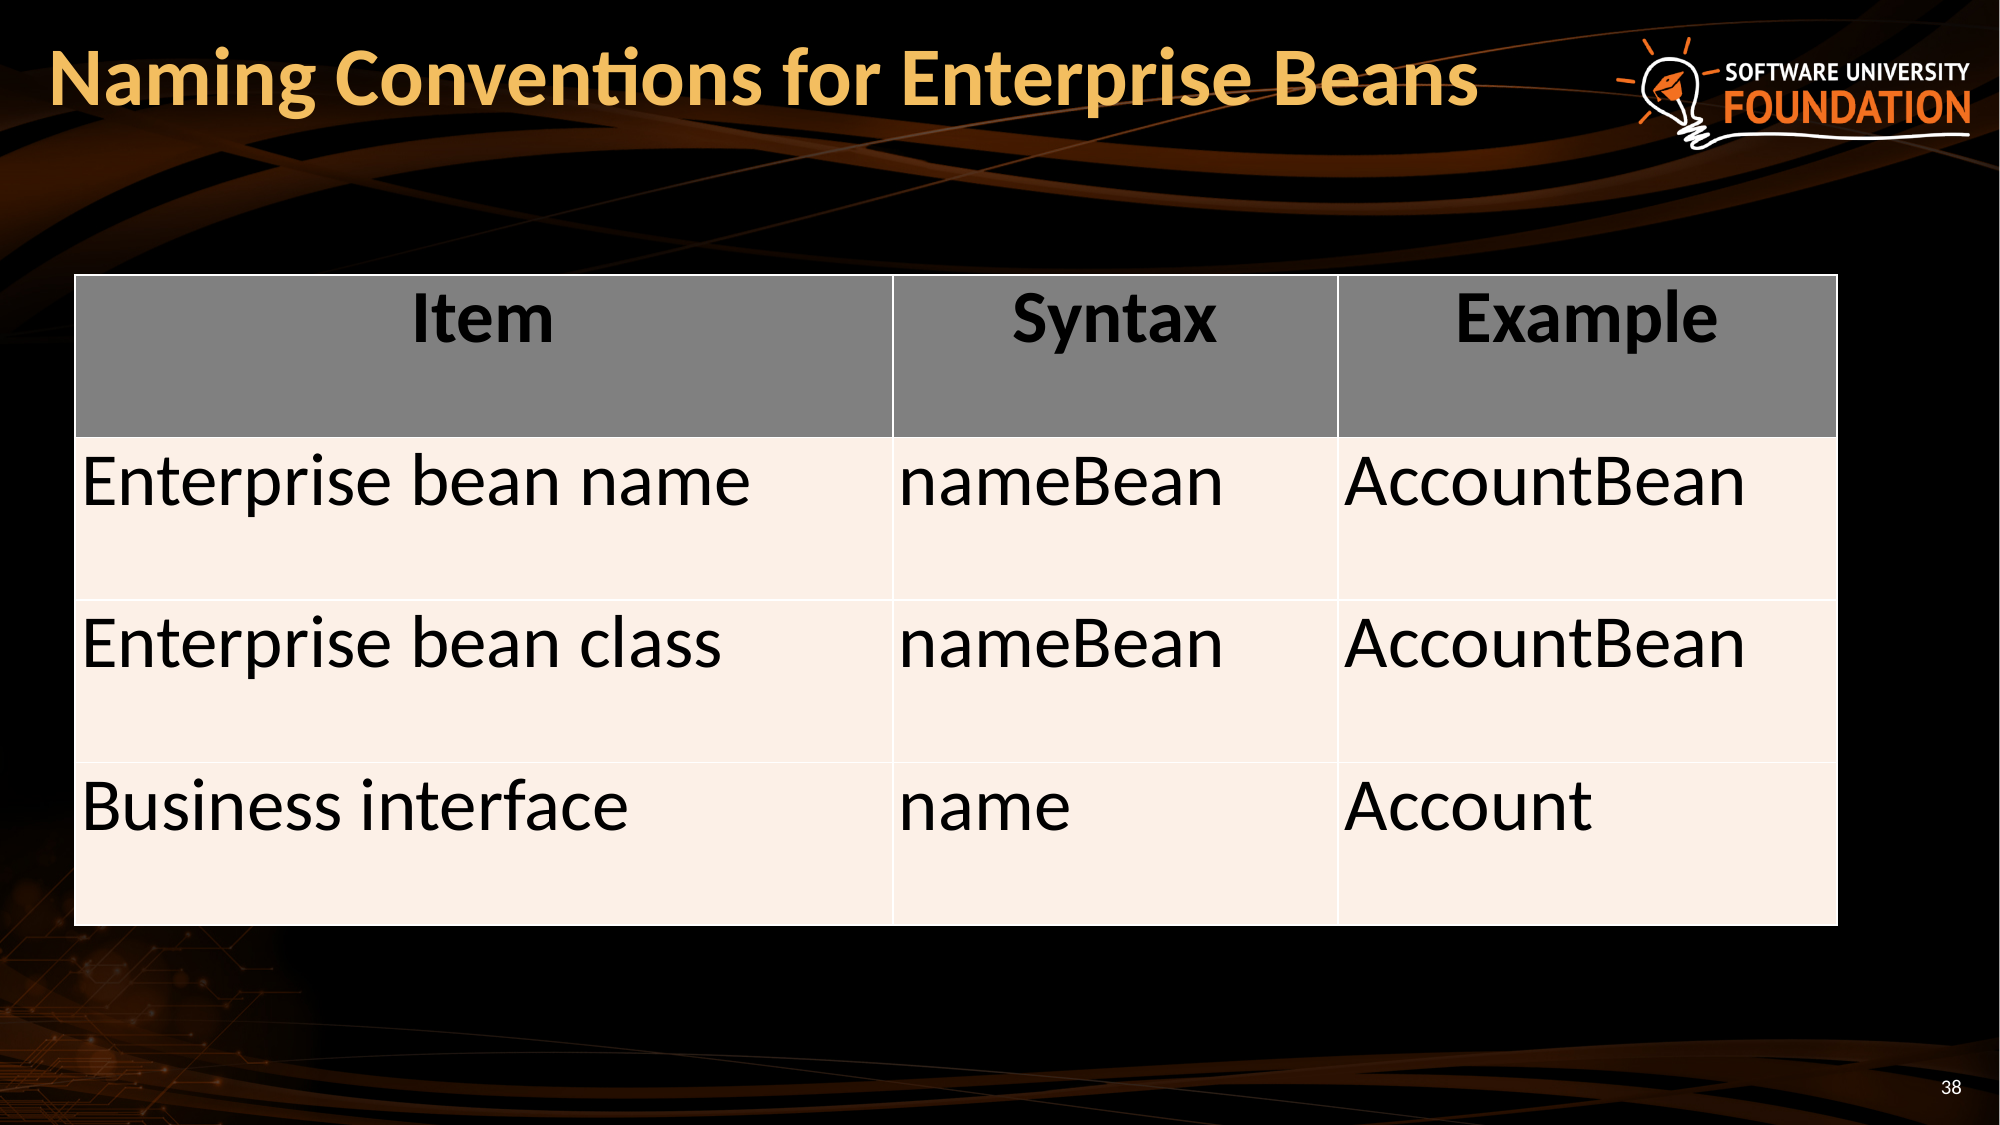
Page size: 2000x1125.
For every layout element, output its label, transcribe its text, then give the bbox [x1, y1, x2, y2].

table_cell AccountBean [1339, 636, 1836, 762]
table_cell nameBean [894, 438, 1337, 560]
table_cell Enterprise bean name [76, 438, 892, 599]
table_cell nameBean [894, 636, 1337, 762]
table_cell Enterprise bean class [76, 601, 892, 762]
table_header Item [76, 276, 892, 437]
table_header Example [1339, 276, 1836, 437]
table_cell name [894, 763, 1337, 924]
picture [0, 0, 2000, 1125]
table_header Syntax [894, 276, 1337, 437]
table_cell Account [1339, 763, 1836, 924]
table_cell Business interface [76, 763, 892, 924]
table_cell AccountBean [1339, 438, 1836, 560]
text_box [535, 560, 2000, 636]
slide_number 38 [1897, 1070, 1968, 1103]
title Naming Conventions for Enterprise Beans [31, 6, 1603, 150]
